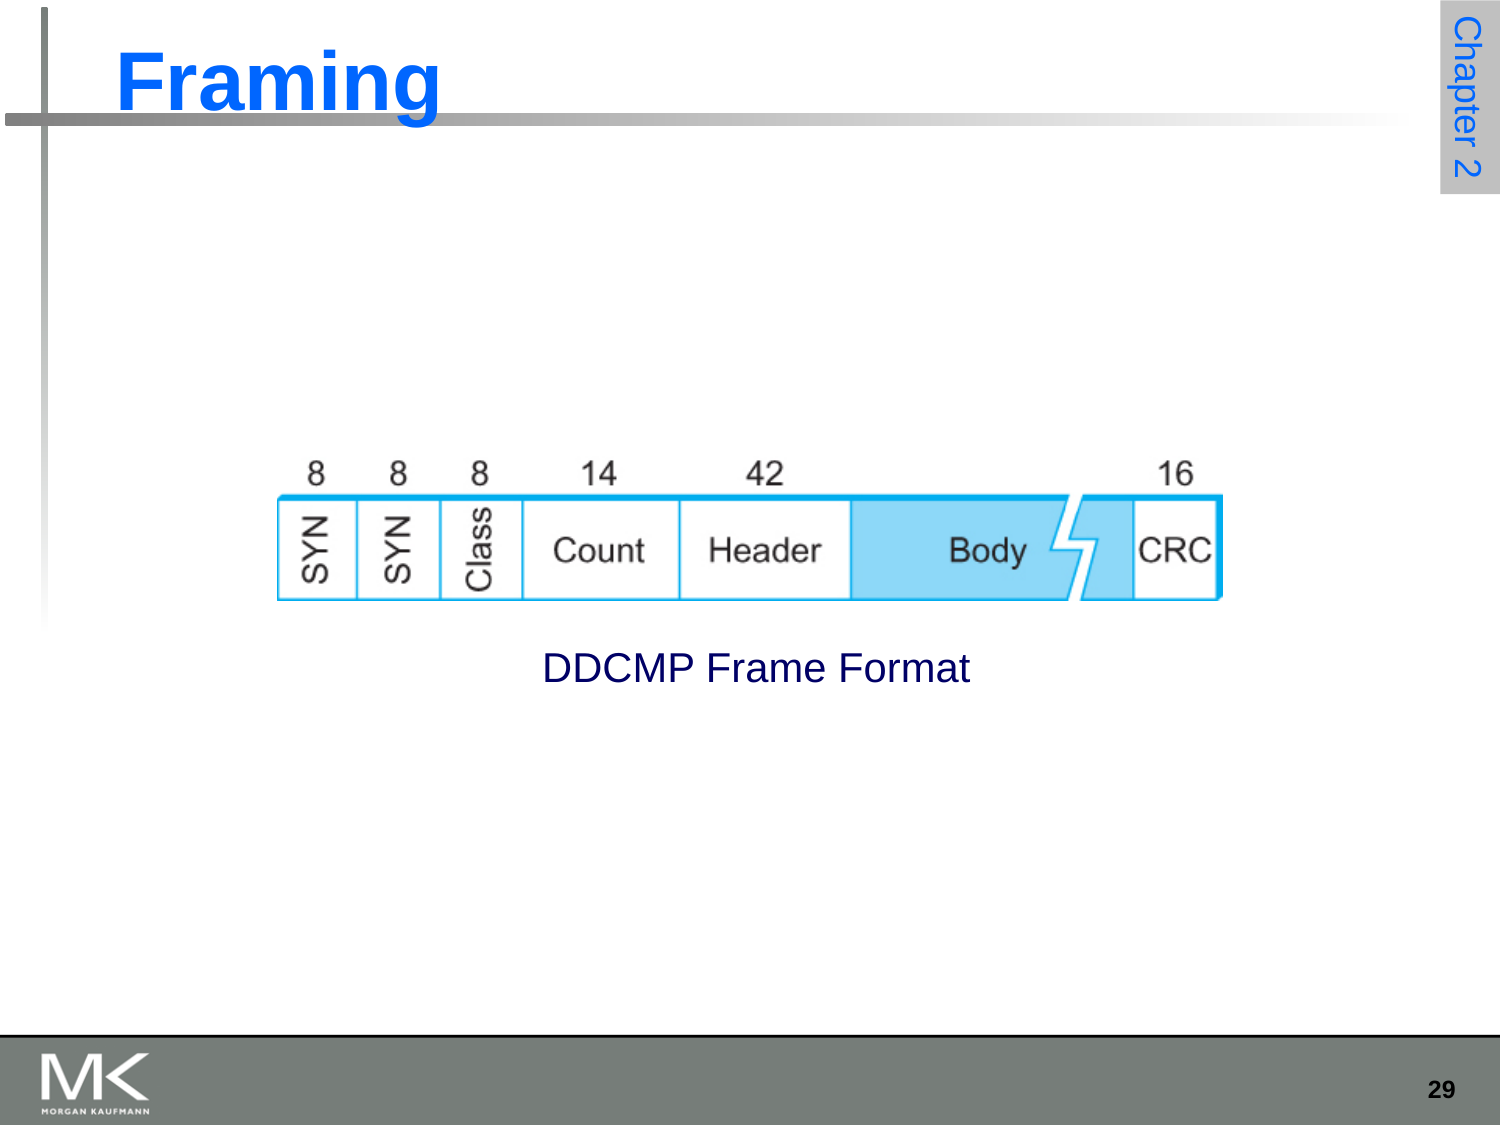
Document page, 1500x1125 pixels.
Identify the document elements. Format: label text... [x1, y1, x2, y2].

picture [279, 501, 678, 599]
text_box DDCMP Frame Format [527, 633, 986, 699]
title Framing [100, 19, 1459, 135]
picture [29, 1046, 160, 1123]
picture [277, 455, 1223, 602]
